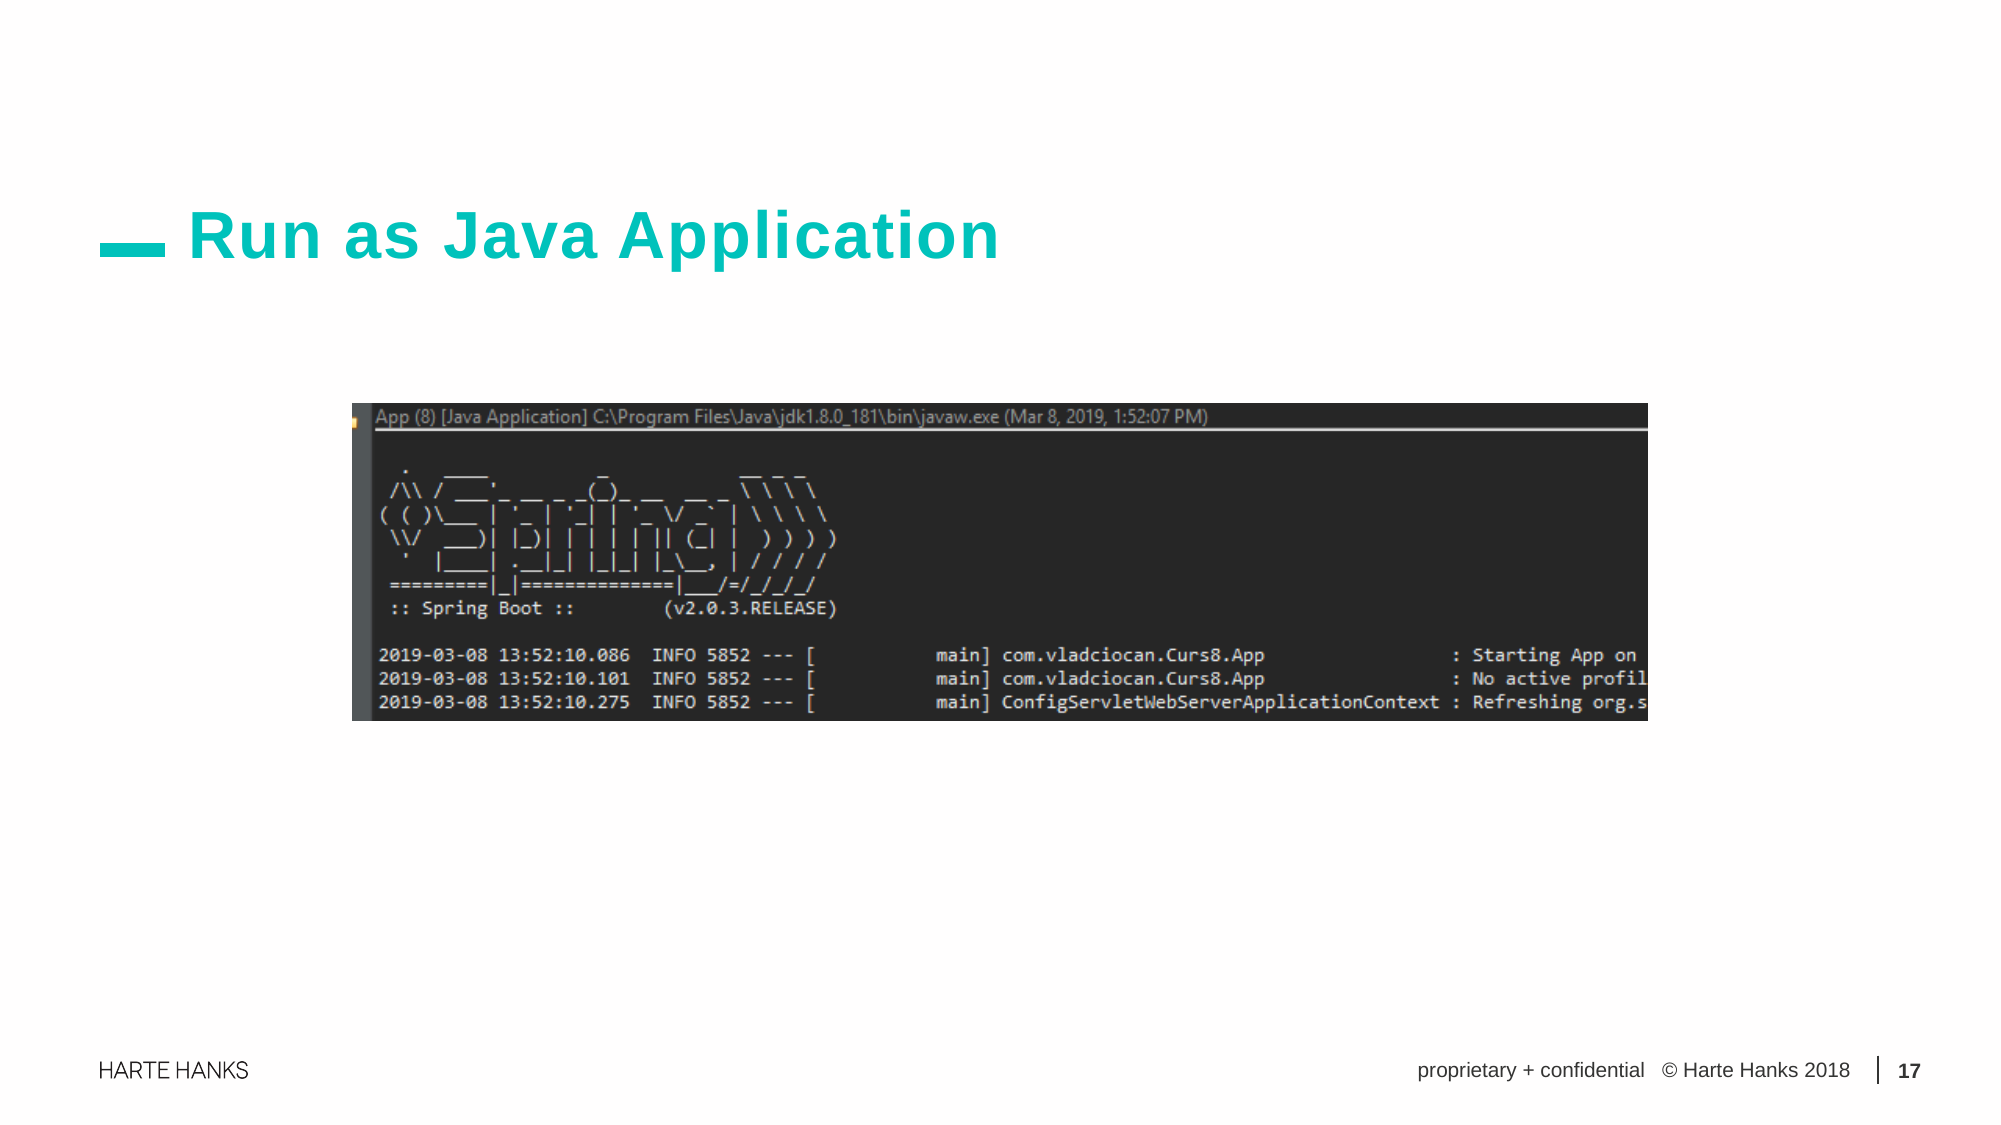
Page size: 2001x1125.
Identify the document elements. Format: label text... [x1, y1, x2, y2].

picture [100, 1061, 248, 1079]
picture [352, 403, 1648, 722]
text_box Run as Java Application [173, 177, 1927, 289]
text_box [260, 600, 1669, 769]
